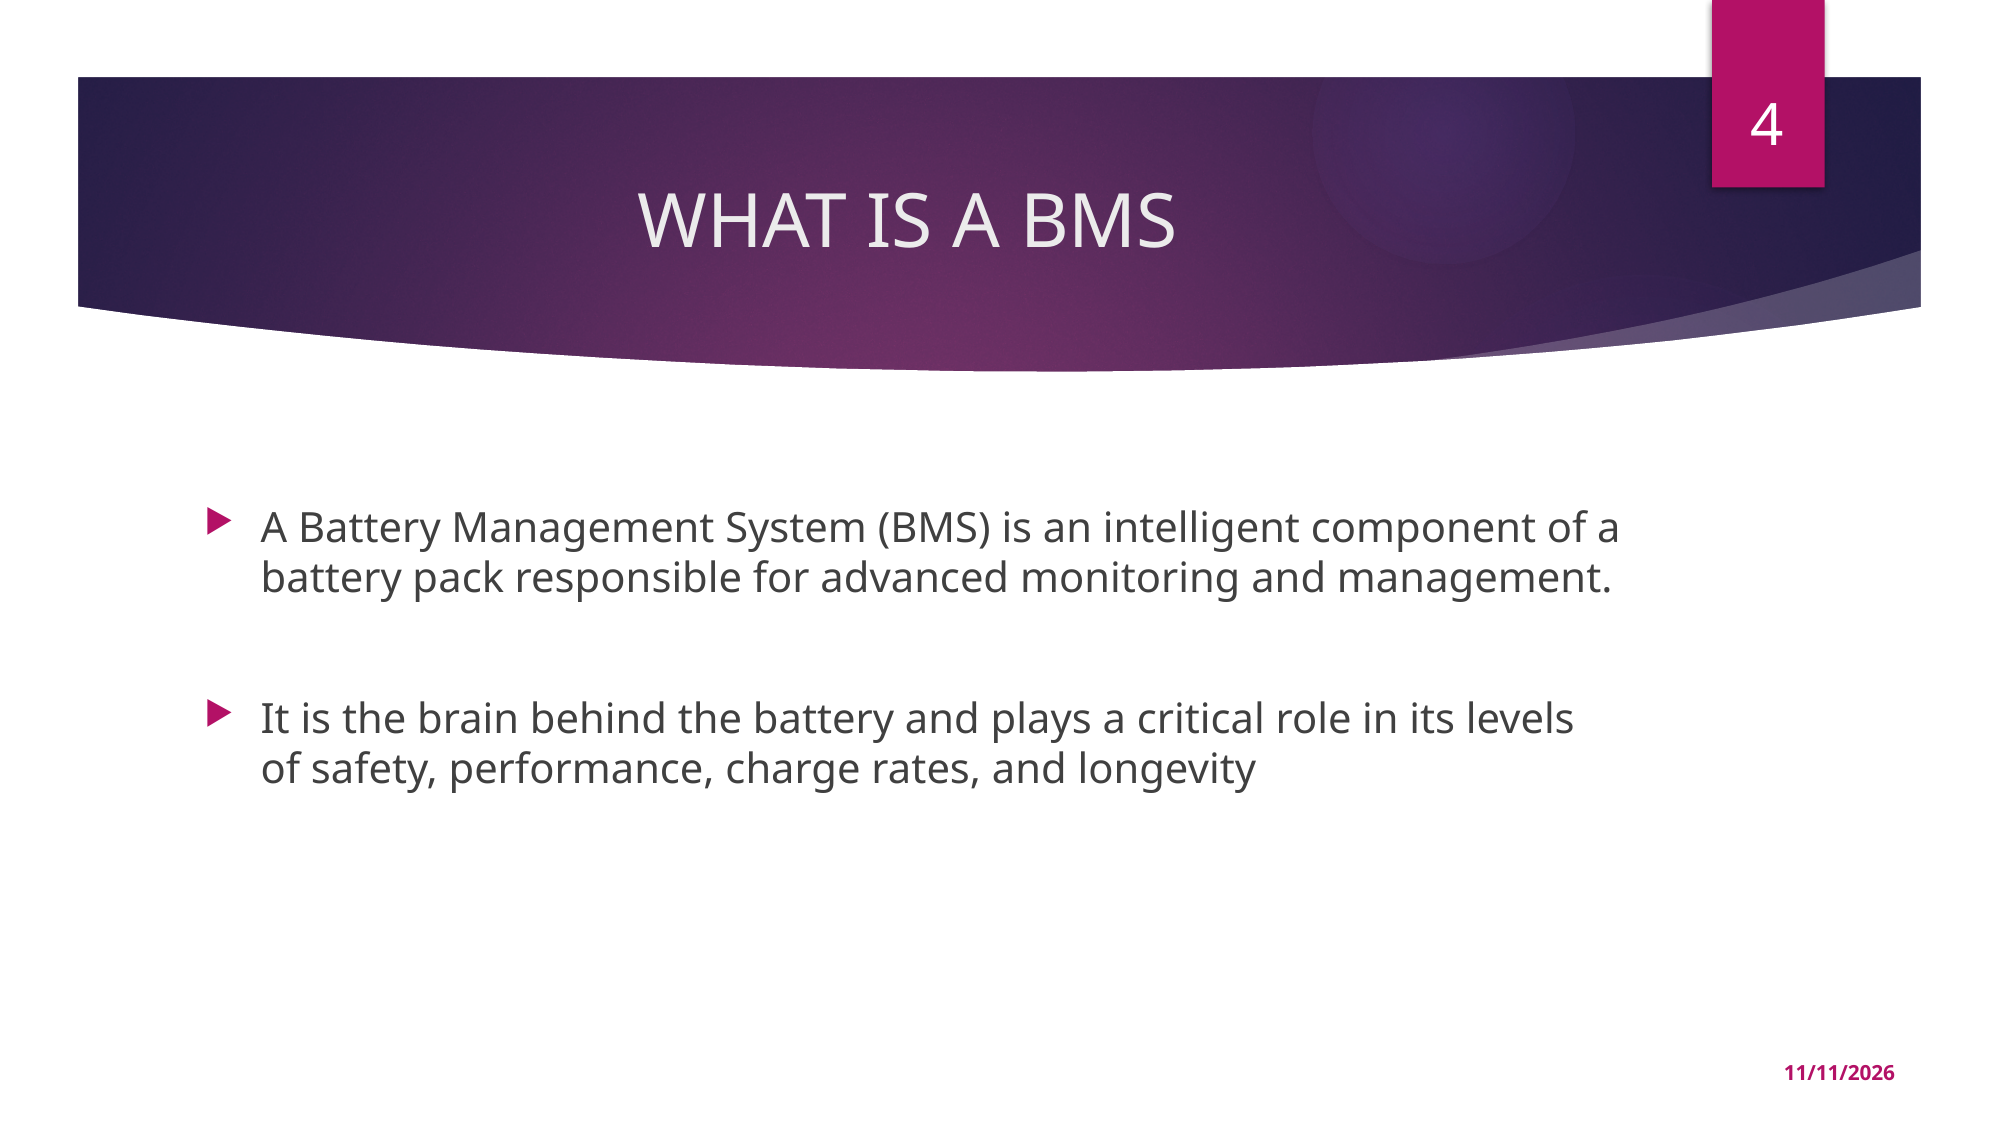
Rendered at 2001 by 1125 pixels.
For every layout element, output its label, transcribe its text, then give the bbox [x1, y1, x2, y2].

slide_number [1747, 1048, 1911, 1099]
slide_number 4 [1698, 48, 1836, 175]
title WHAT IS A BMS [189, 159, 1627, 276]
list A Battery Management System (BMS) is an intelligent component of a battery pack responsible for advanced monitoring and management. It is the brain behind the battery and plays a critical role in its levels of safety, performance, charge rates, and longevity [189, 427, 1638, 988]
